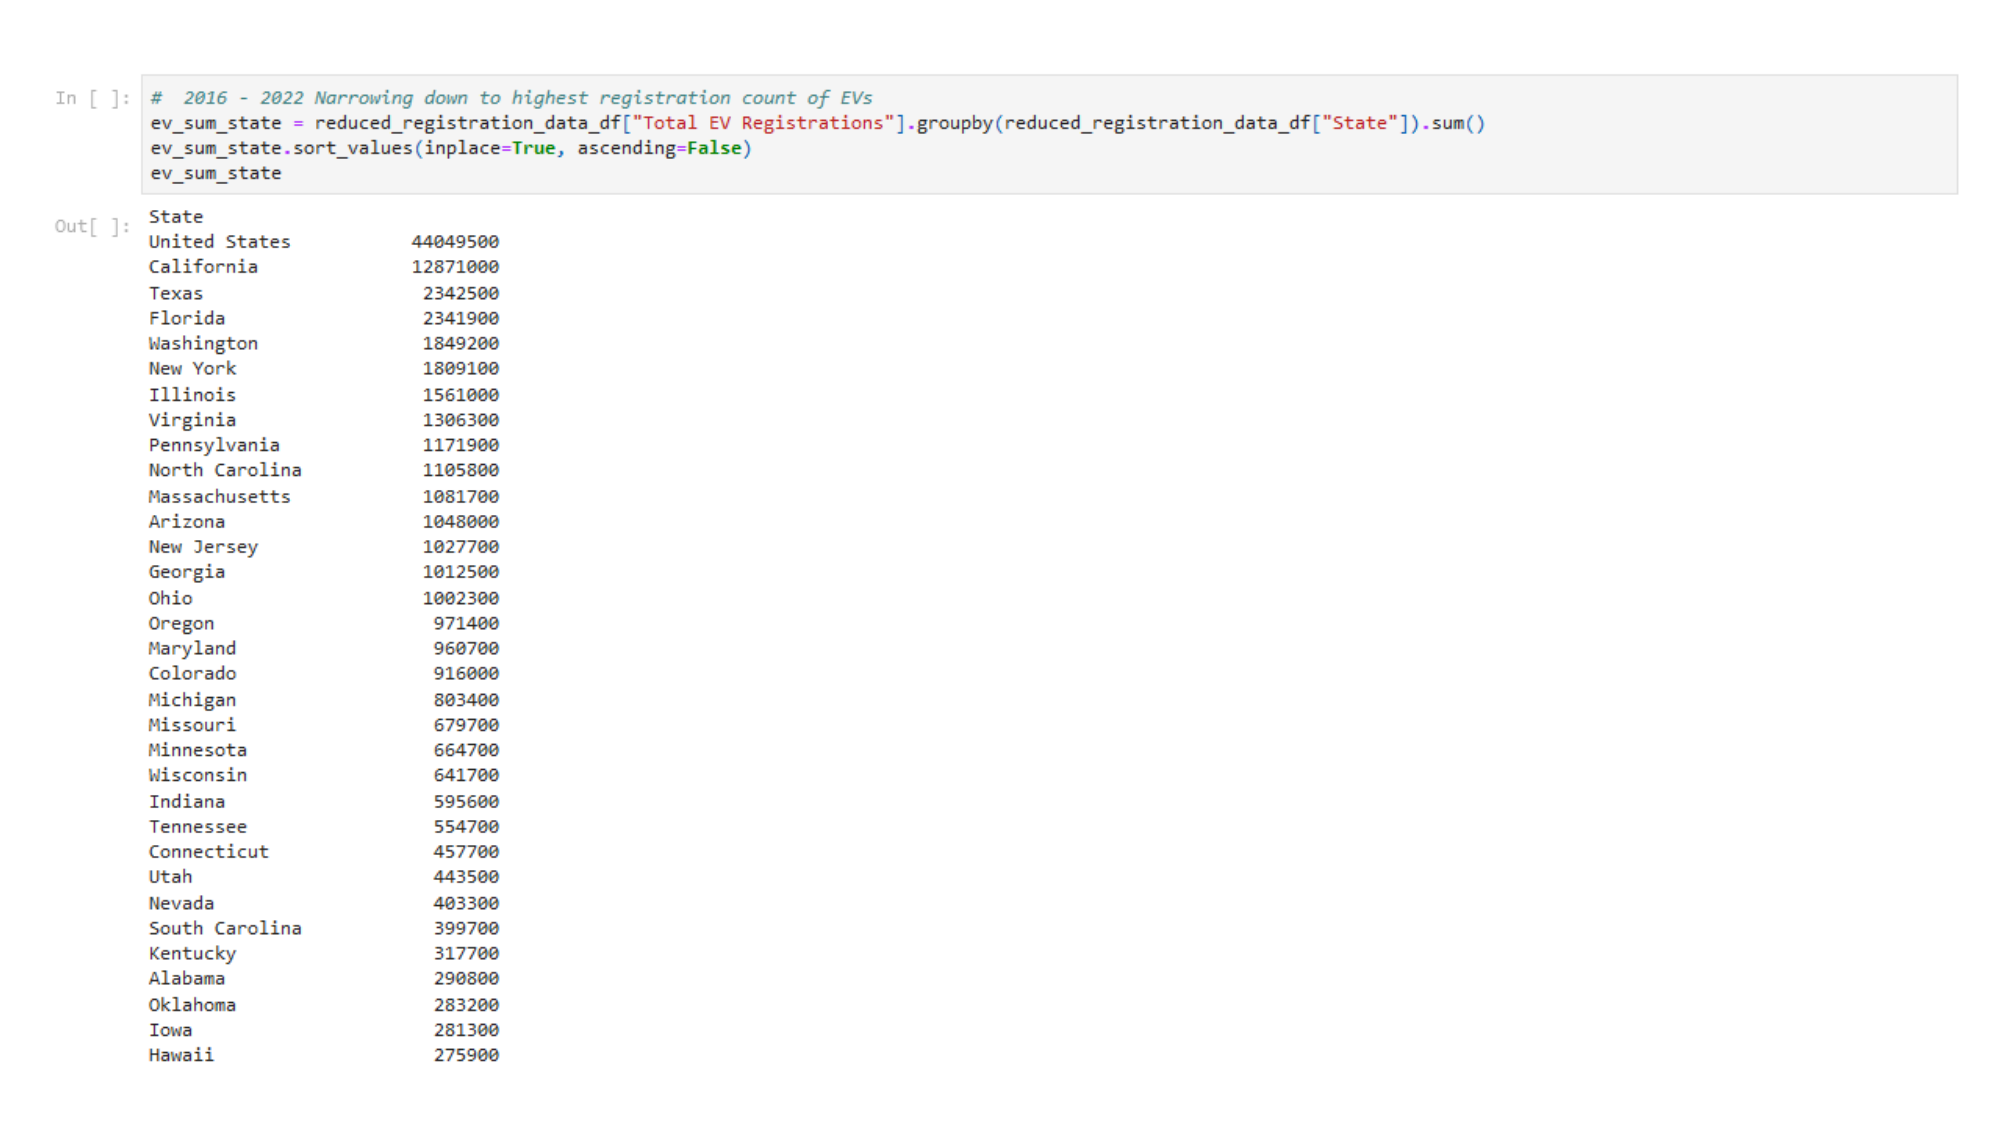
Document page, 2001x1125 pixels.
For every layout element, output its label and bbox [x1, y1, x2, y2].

picture [21, 62, 1979, 1063]
